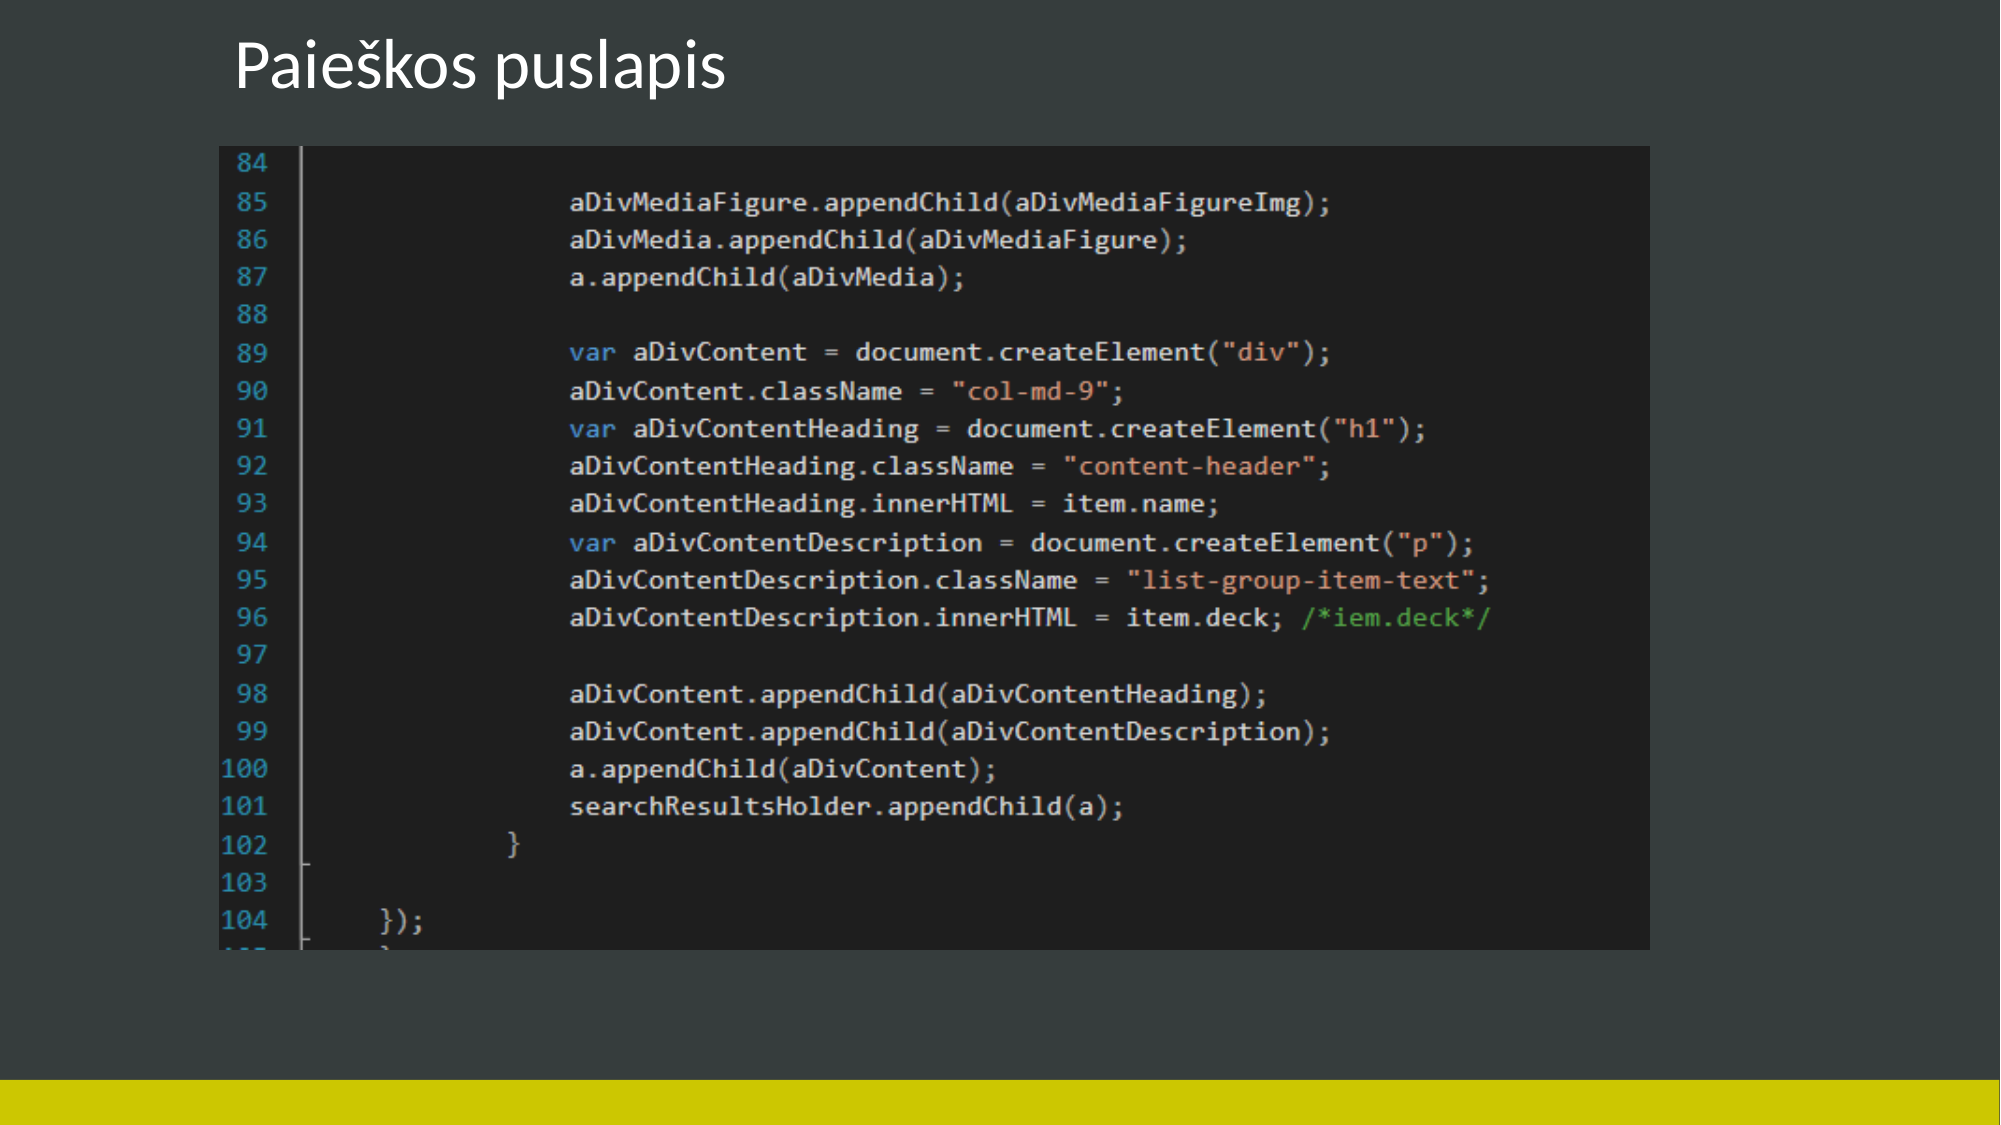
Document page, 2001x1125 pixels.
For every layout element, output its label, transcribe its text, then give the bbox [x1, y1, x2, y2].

title Paieškos puslapis [219, 0, 1780, 112]
picture [219, 146, 1650, 950]
